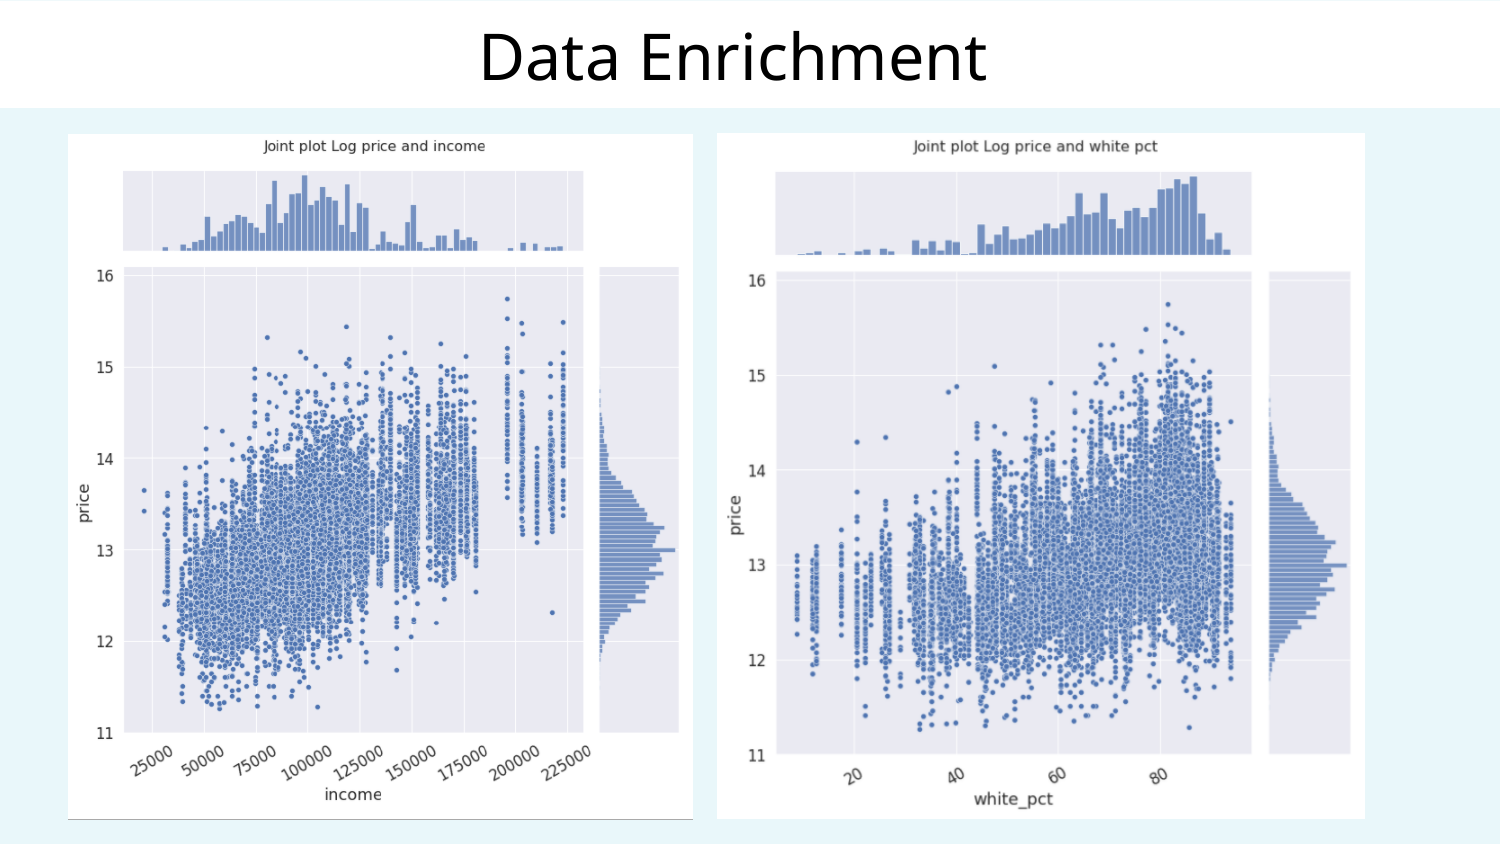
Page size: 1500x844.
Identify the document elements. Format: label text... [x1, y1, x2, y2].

picture [68, 134, 693, 821]
picture [717, 133, 1366, 820]
text_box Data Enrichment [0, 0, 1500, 108]
